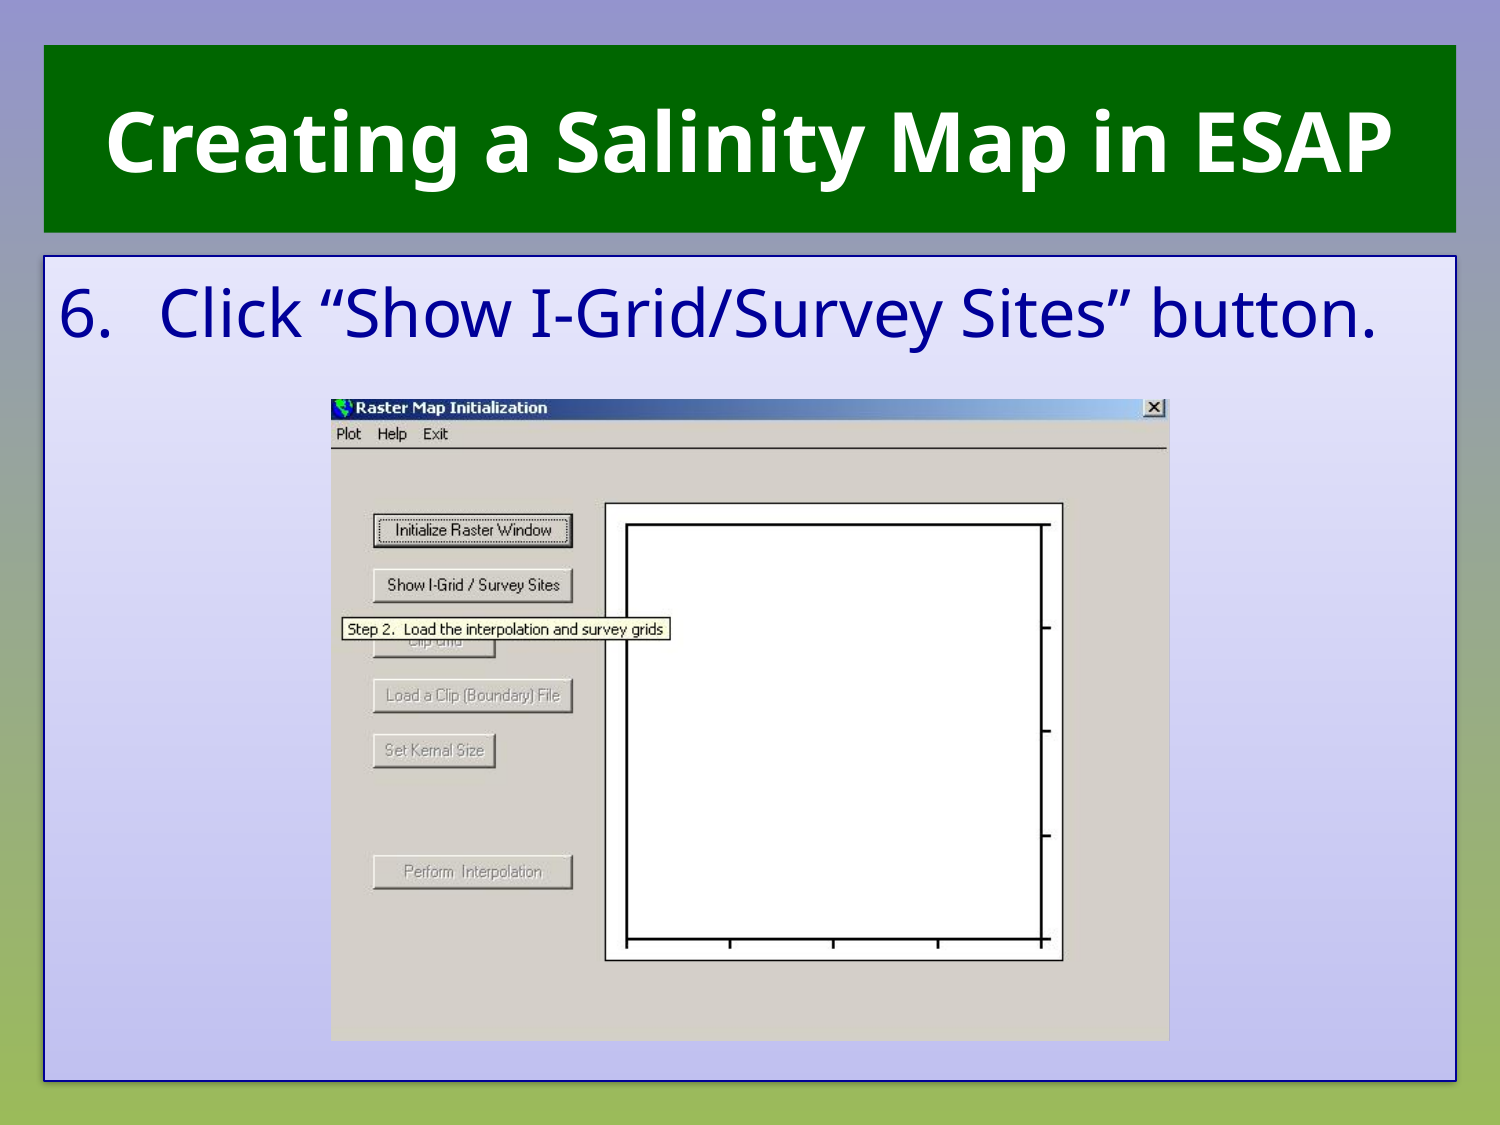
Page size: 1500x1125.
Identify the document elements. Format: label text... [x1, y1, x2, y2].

list Click “Show I-Grid/Survey Sites” button. [43, 255, 1457, 1082]
picture [330, 399, 1170, 1041]
title Creating a Salinity Map in ESAP [43, 45, 1457, 233]
